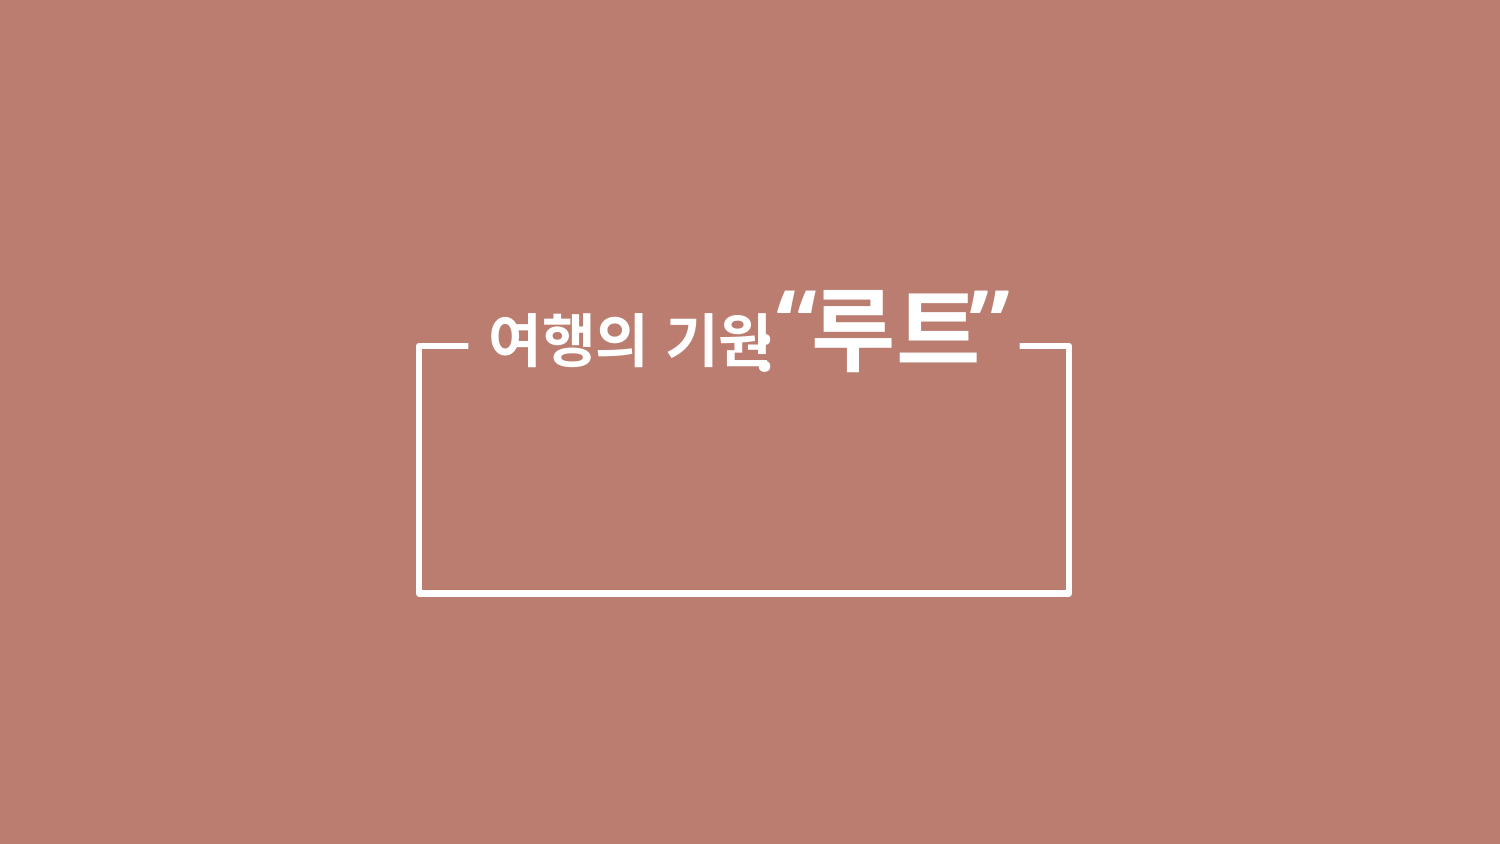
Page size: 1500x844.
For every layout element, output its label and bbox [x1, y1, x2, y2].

text_box [418, 321, 1070, 595]
text_box [501, 256, 1046, 394]
